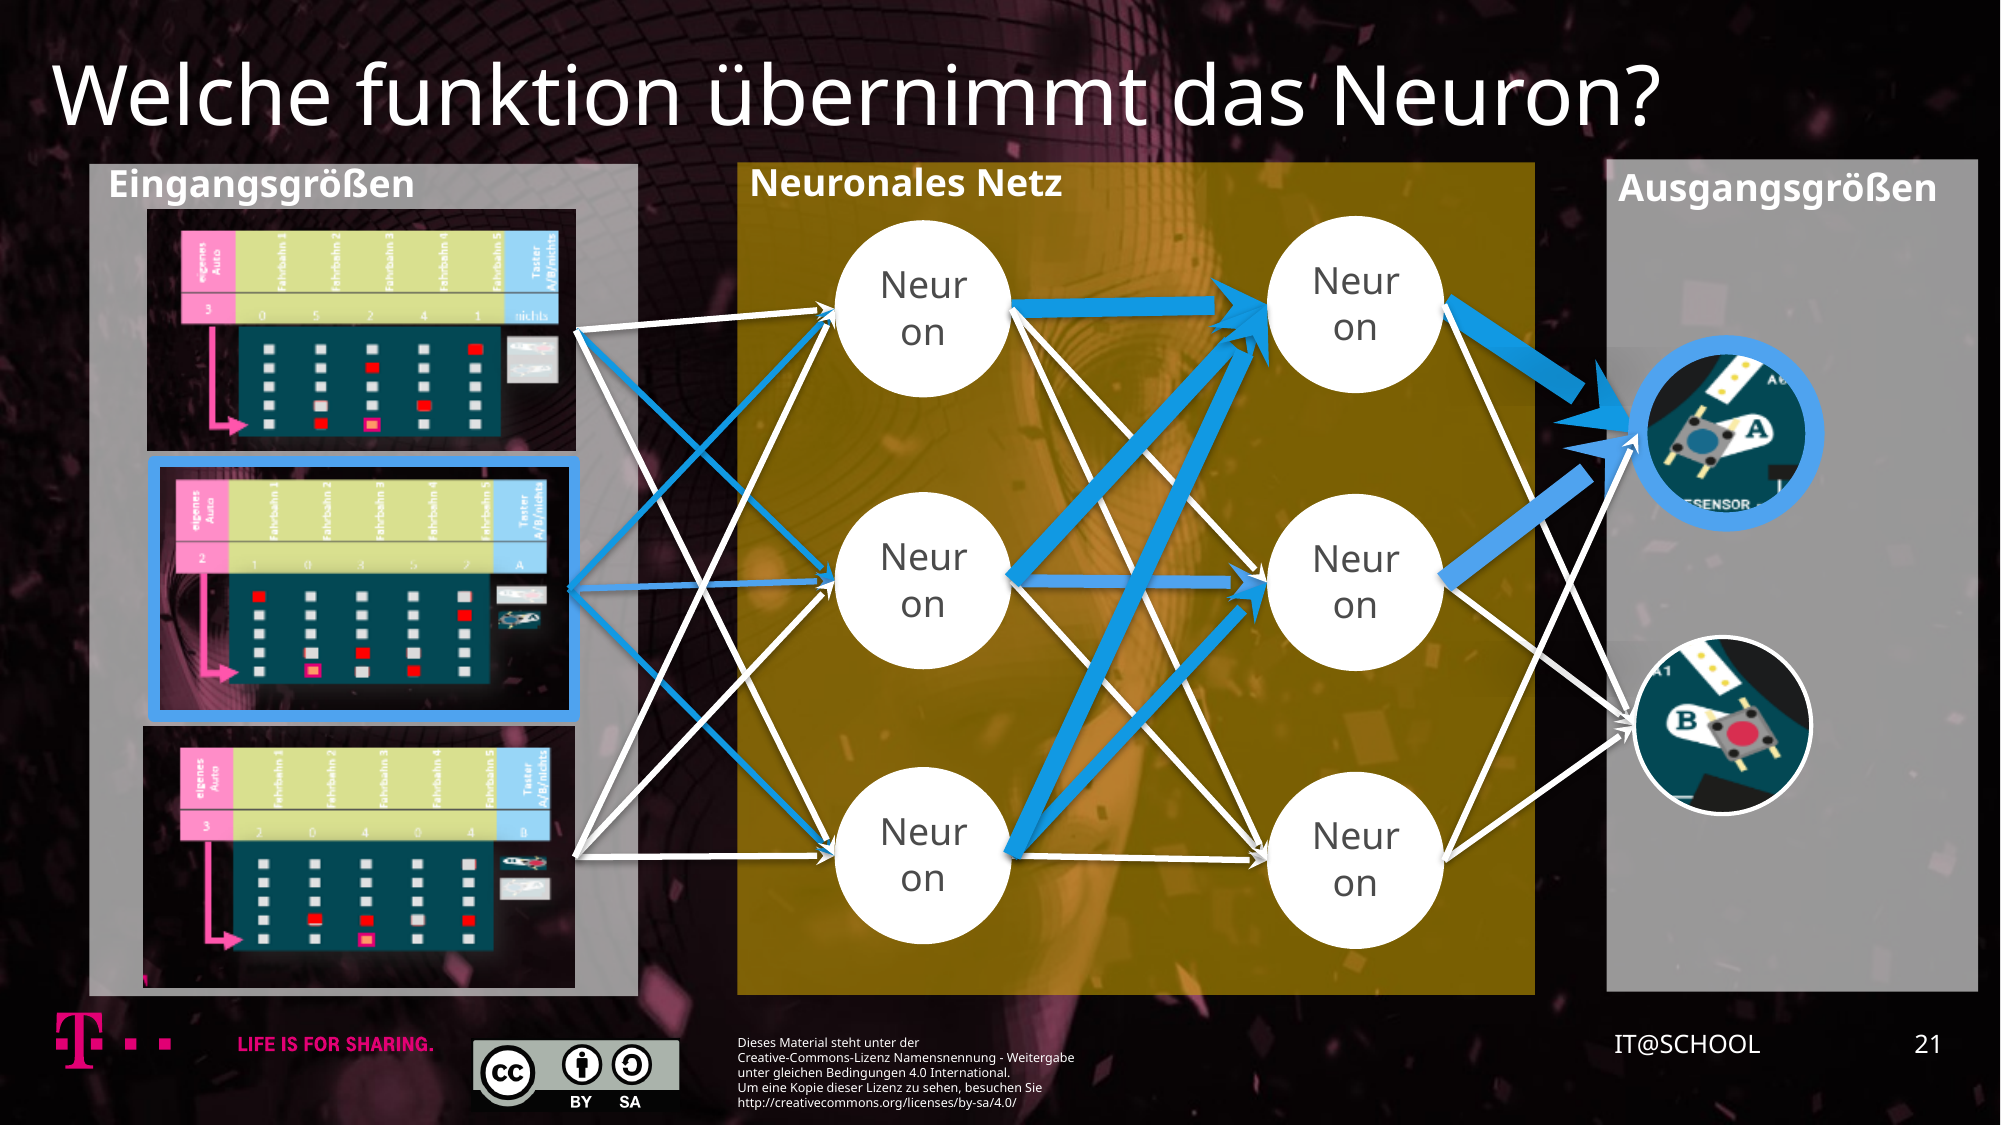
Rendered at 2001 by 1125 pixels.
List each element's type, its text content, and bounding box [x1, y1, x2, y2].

text_box [571, 869, 639, 997]
text_box Ausgangsgrößen [1606, 157, 1757, 308]
text_box Eingangsgrößen [96, 154, 247, 305]
text_box [888, 162, 1535, 302]
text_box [1011, 304, 1268, 856]
text_box Welche funktion übernimmt das Neuron? [36, 45, 1964, 161]
text_box [1273, 617, 1437, 825]
text_box [841, 345, 1004, 545]
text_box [574, 308, 835, 858]
text_box [841, 616, 1004, 820]
slide_number IT@SCHOOL 21 [1332, 1012, 1944, 1079]
text_box Neuron [1273, 493, 1437, 672]
text_box Neuronales Netz [737, 152, 888, 303]
text_box Neuron [1267, 771, 1444, 949]
text_box [1606, 159, 1979, 992]
text_box [89, 163, 562, 997]
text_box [1443, 433, 1638, 861]
text_box Neuron [841, 492, 1004, 670]
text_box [1443, 304, 1635, 431]
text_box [568, 308, 573, 582]
text_box [737, 866, 1535, 995]
text_box [1273, 342, 1437, 548]
text_box [247, 163, 639, 306]
text_box Neuron [834, 220, 1012, 398]
text_box Neuron [835, 767, 1011, 945]
picture [0, 0, 2001, 1125]
text_box Neuron [1267, 215, 1445, 394]
